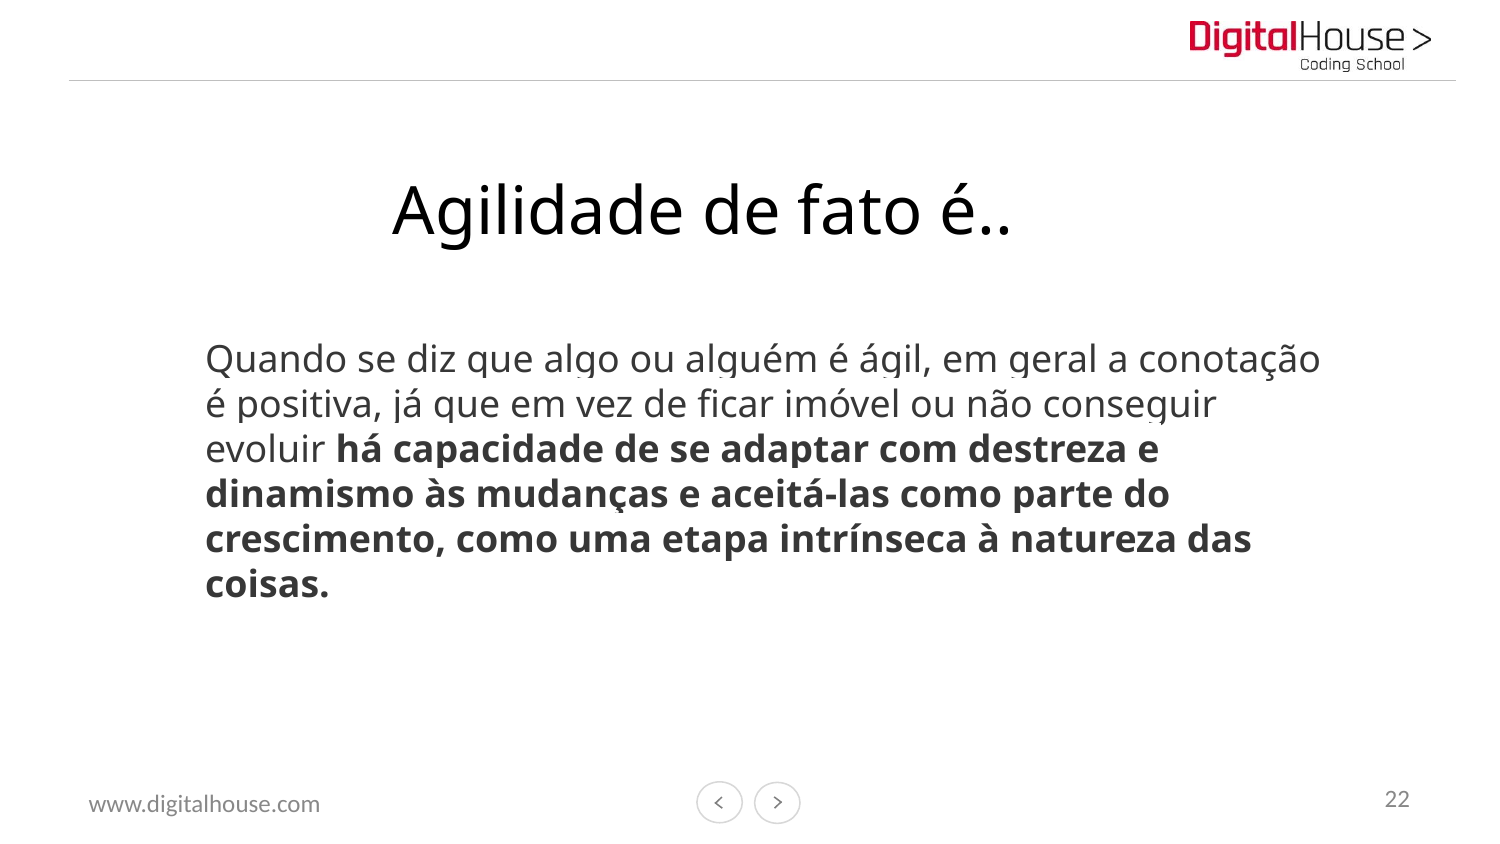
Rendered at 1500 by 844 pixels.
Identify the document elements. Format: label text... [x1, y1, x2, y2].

picture [1190, 21, 1431, 72]
text_box Quando se diz que algo ou alguém é ágil, em geral a conotação é positiva, já que em vez de ficar imóvel ou não conseguir evoluir há capacidade de se adaptar com destreza e dinamismo às mudanças e aceitá-las como parte do crescimento, como uma etapa intrínseca à natureza das coisas. [190, 285, 1353, 656]
slide_number 22 [1074, 774, 1425, 820]
title Agilidade de fato é.. [392, 173, 1041, 285]
